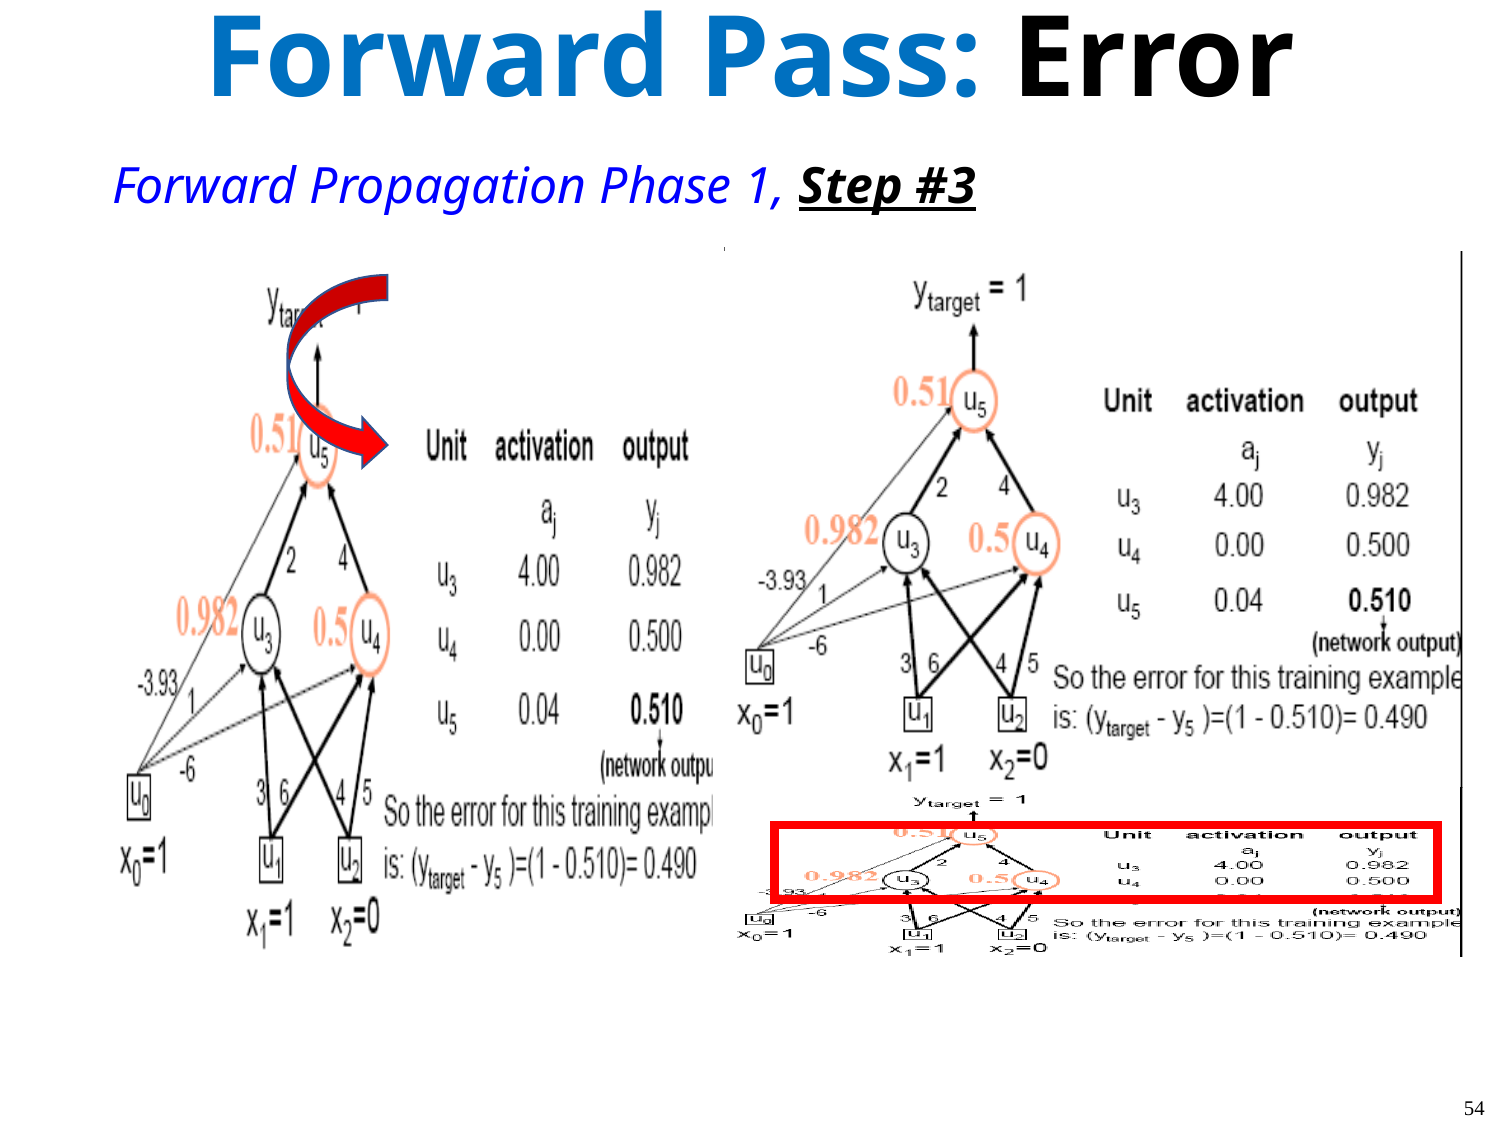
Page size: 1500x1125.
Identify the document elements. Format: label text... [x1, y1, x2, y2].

title Forward Pass: Error [0, 2, 1500, 118]
text_box Forward Propagation Phase 1, Step #3 [97, 146, 991, 222]
text_box 54 [1187, 1087, 1500, 1125]
picture [99, 247, 1463, 958]
